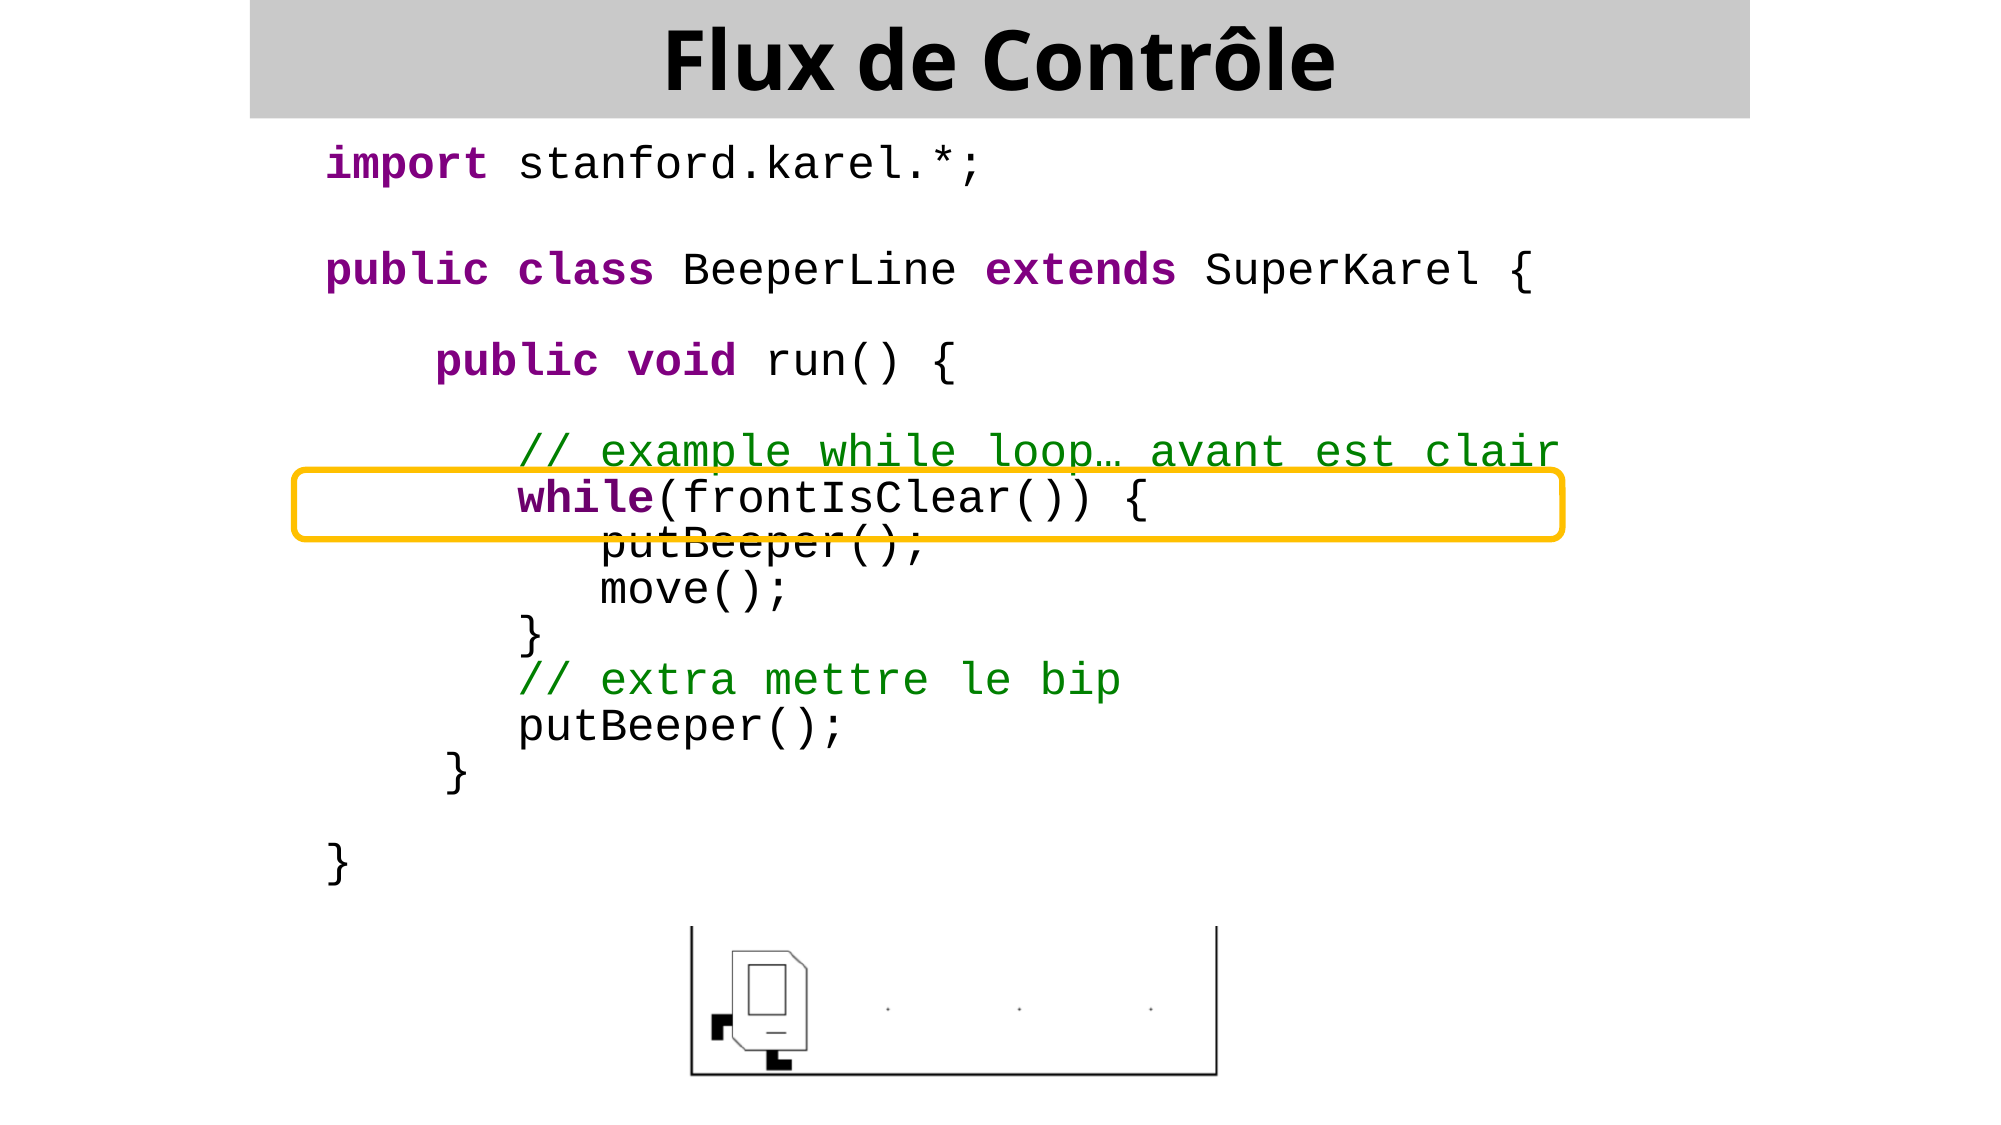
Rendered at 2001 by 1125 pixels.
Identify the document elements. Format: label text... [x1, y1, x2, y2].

text_box [293, 469, 1563, 540]
text_box Flux de Contrôle [248, 0, 1751, 120]
text_box import stanford.karel.*; public class BeeperLine extends SuperKarel { public void run() { // example while loop… avant est clair while(frontIsClear()) { putBeeper(); move(); } // extra mettre le bip putBeeper(); } } [324, 134, 1675, 1096]
picture [650, 926, 1246, 1096]
